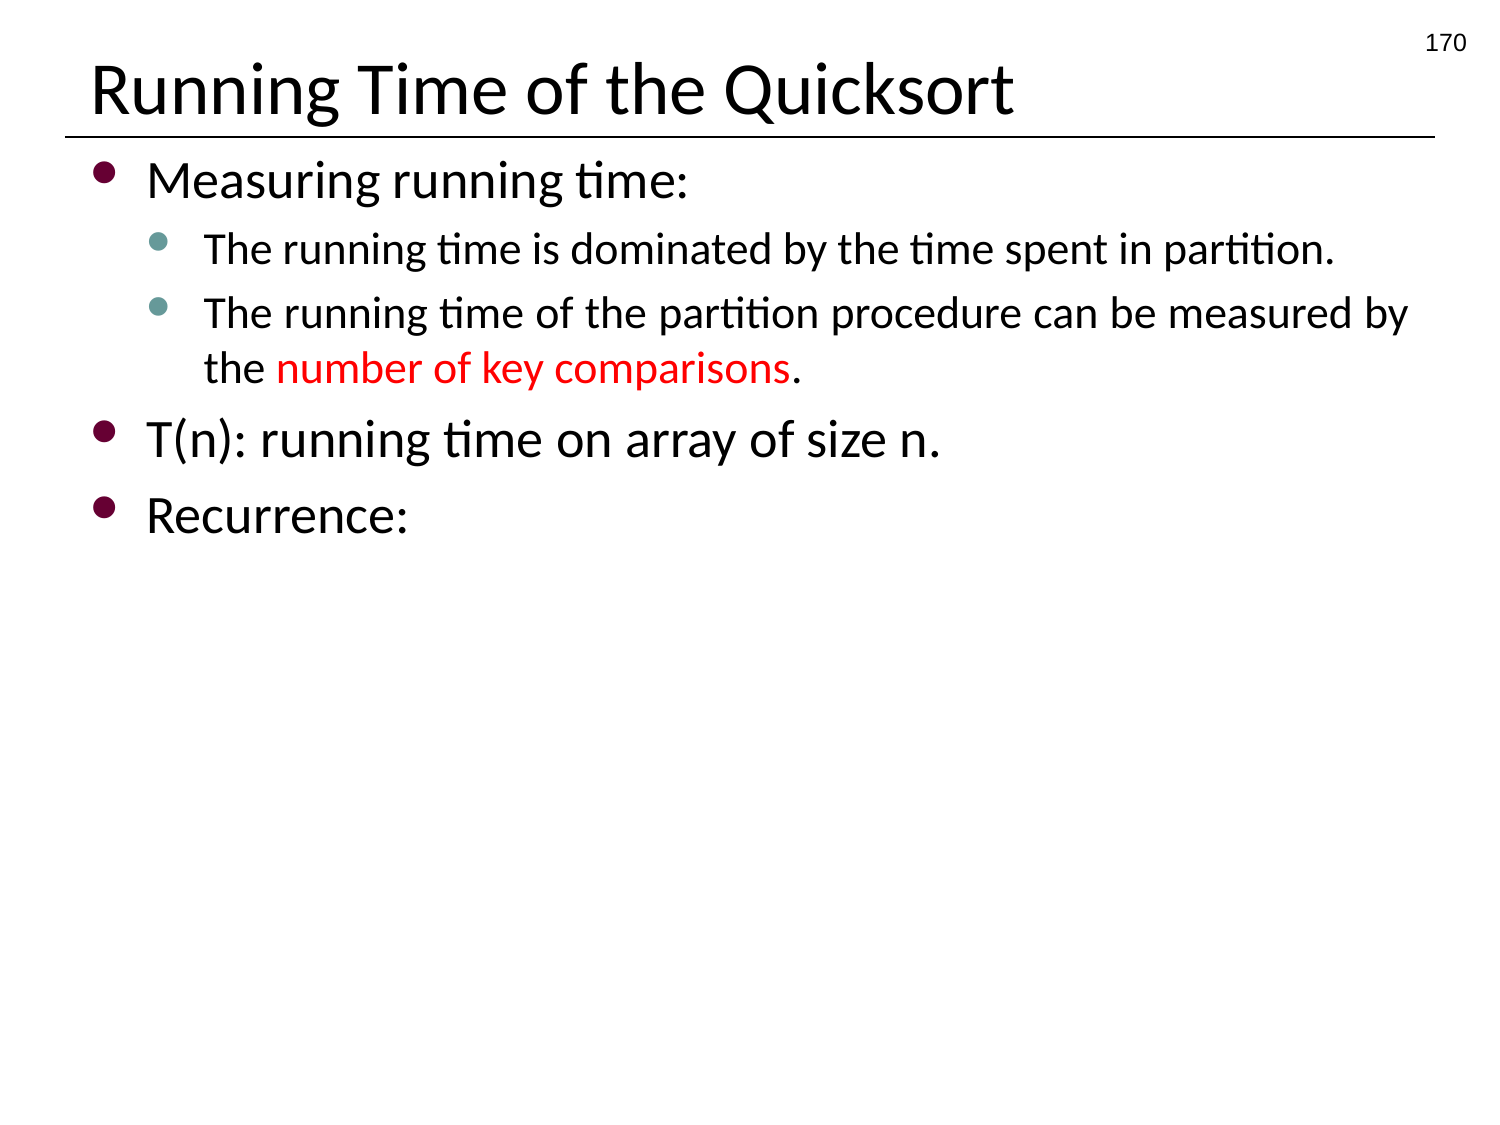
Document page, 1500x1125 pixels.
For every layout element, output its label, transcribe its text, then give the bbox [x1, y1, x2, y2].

title Running Time of the Quicksort [75, 20, 1425, 138]
slide_number 170 [1131, 18, 1483, 62]
